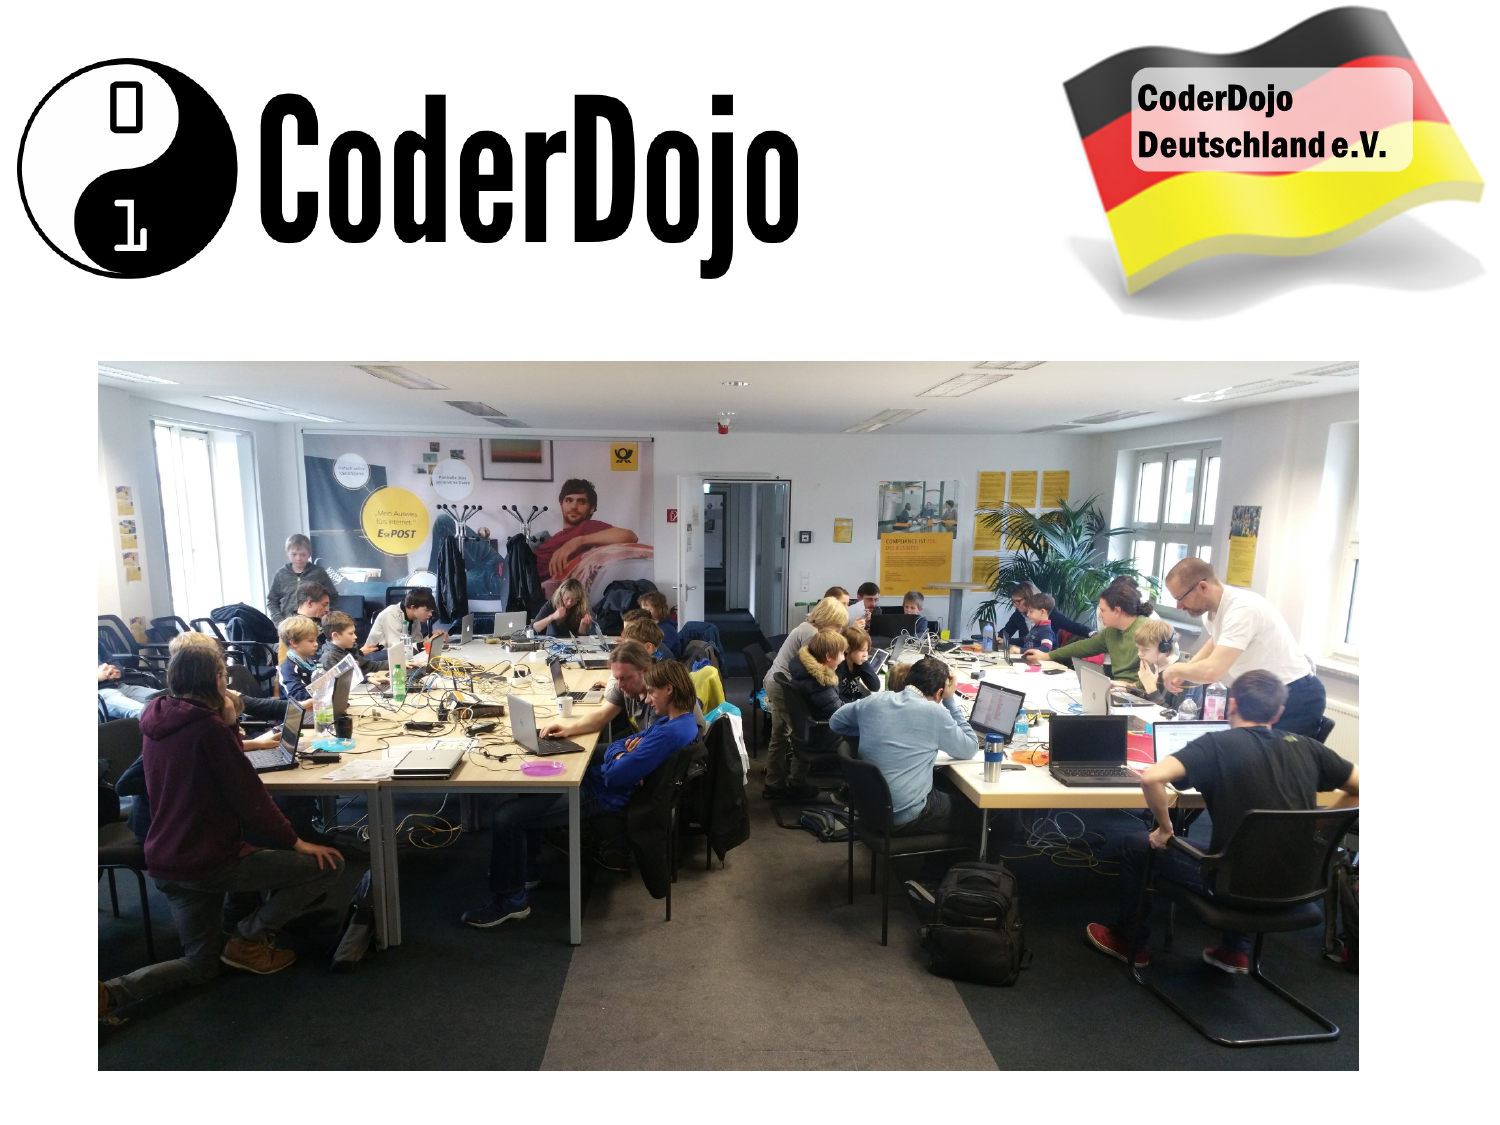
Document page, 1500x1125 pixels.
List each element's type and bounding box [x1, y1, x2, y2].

picture [17, 58, 798, 280]
picture [1054, 0, 1500, 339]
picture [98, 361, 1360, 1071]
